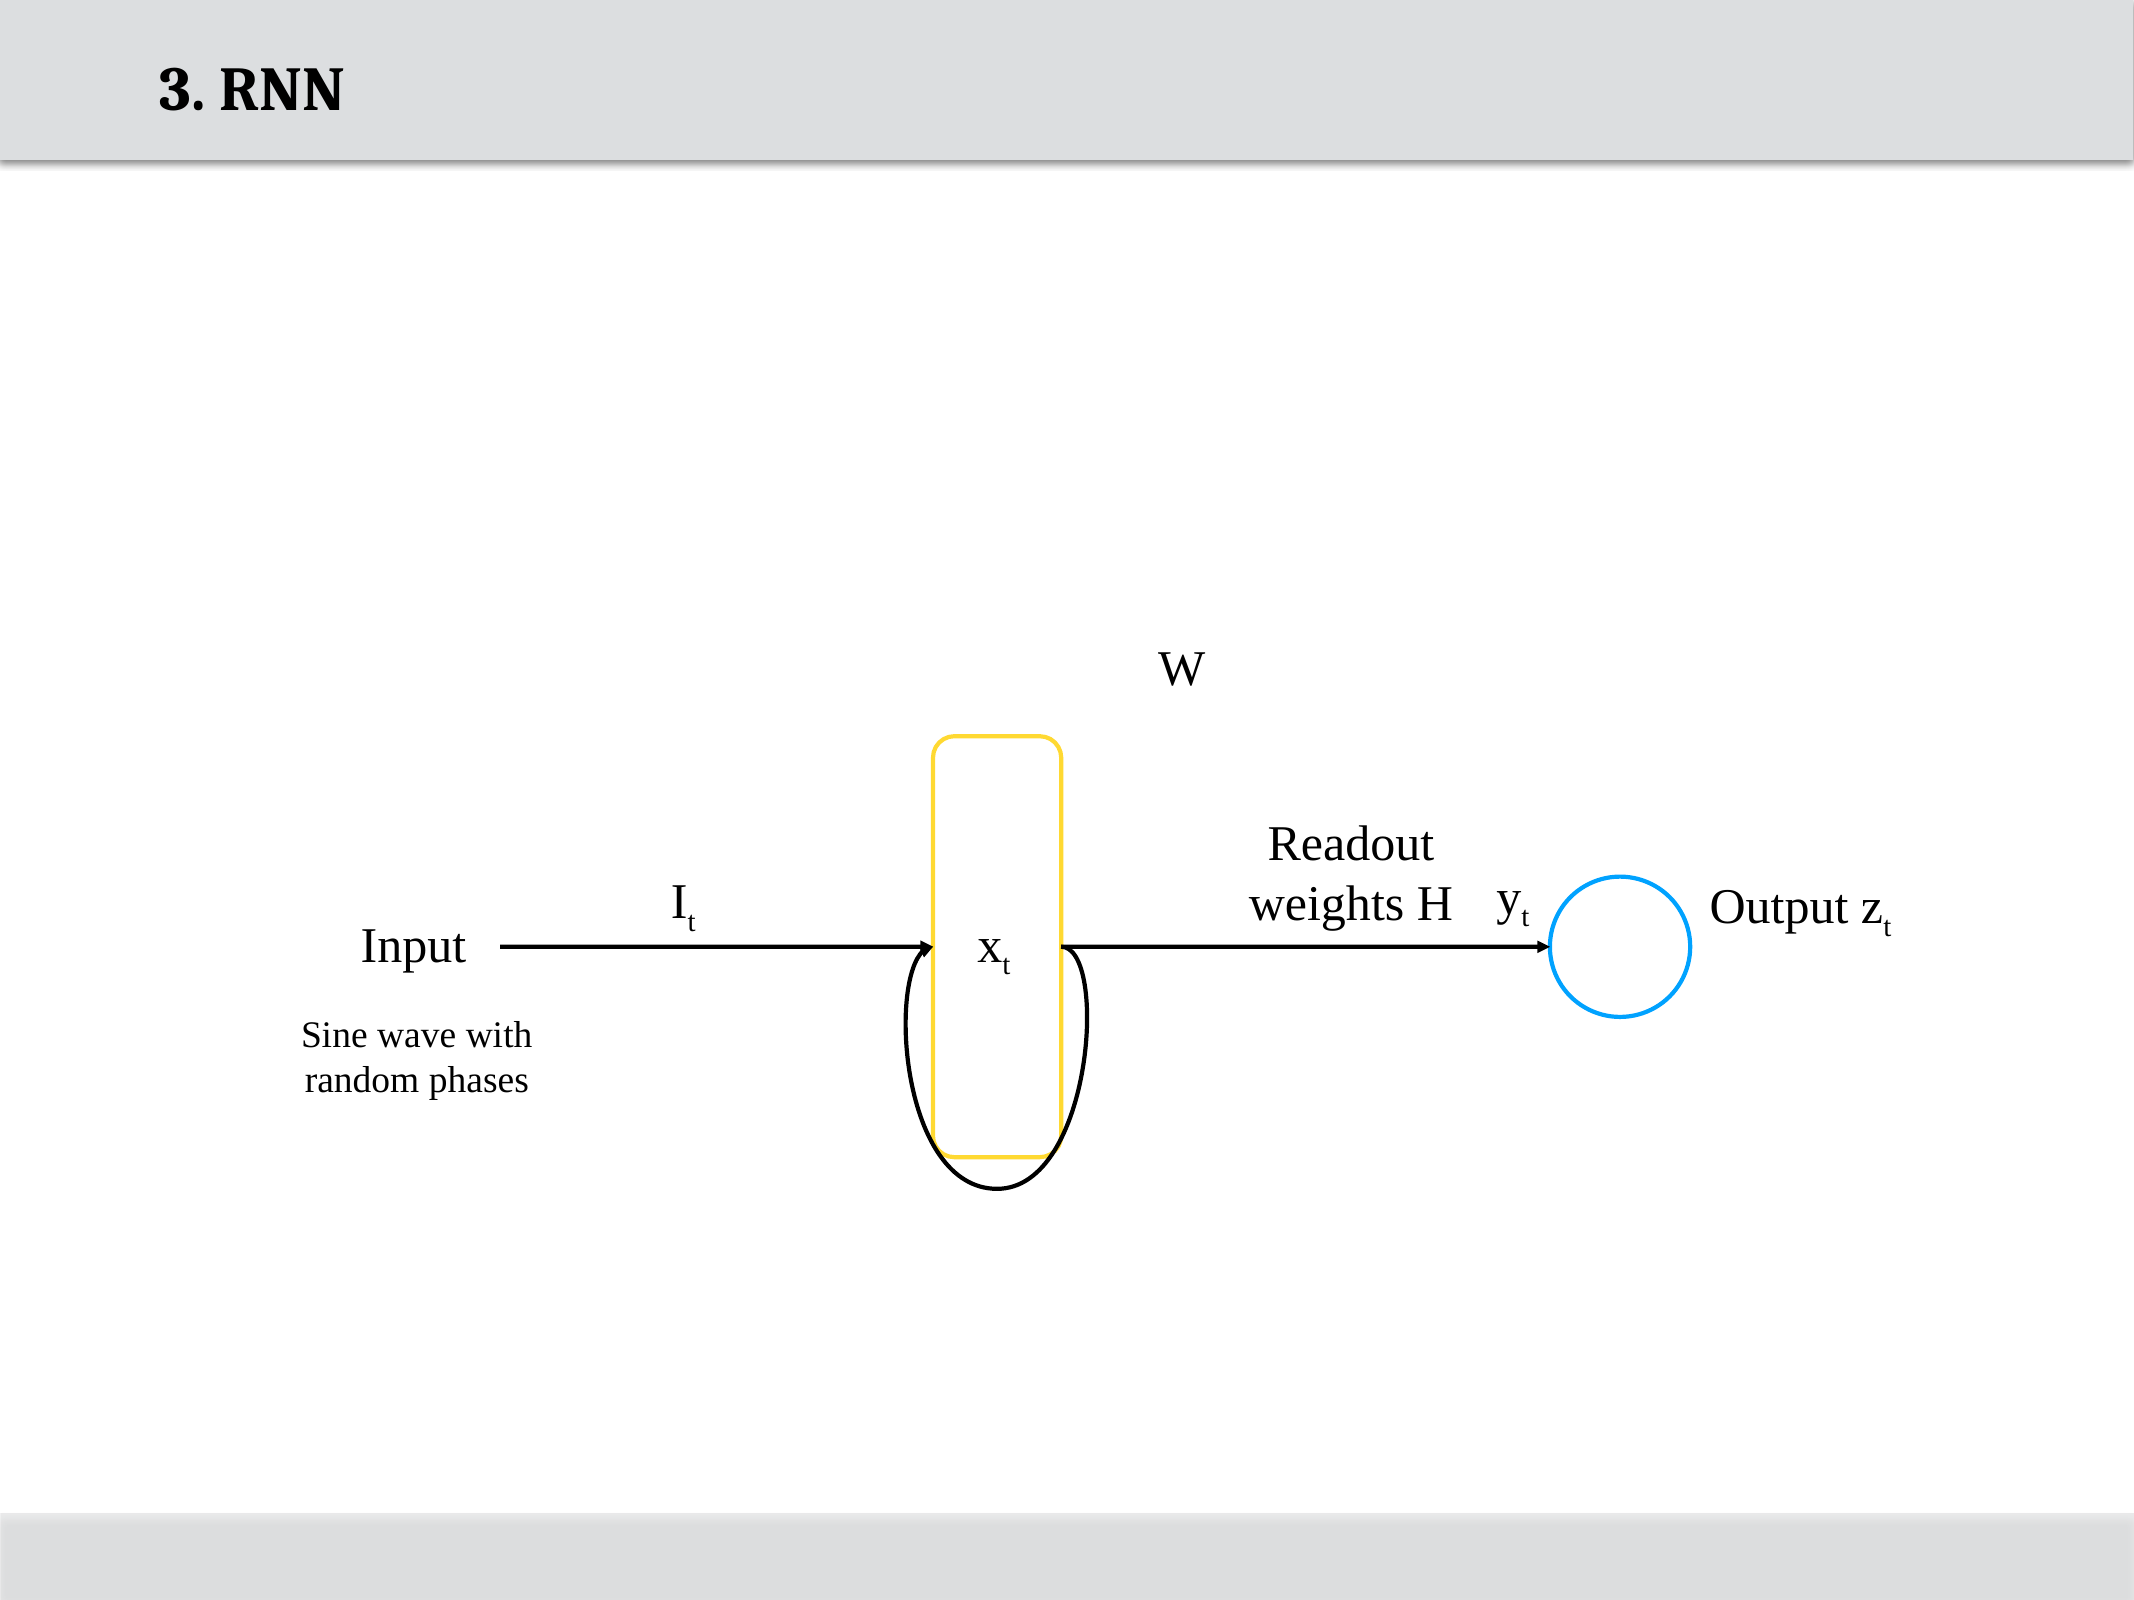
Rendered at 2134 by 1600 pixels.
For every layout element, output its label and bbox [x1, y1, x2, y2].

text_box [0, 0, 2134, 1600]
text_box [932, 946, 1062, 950]
